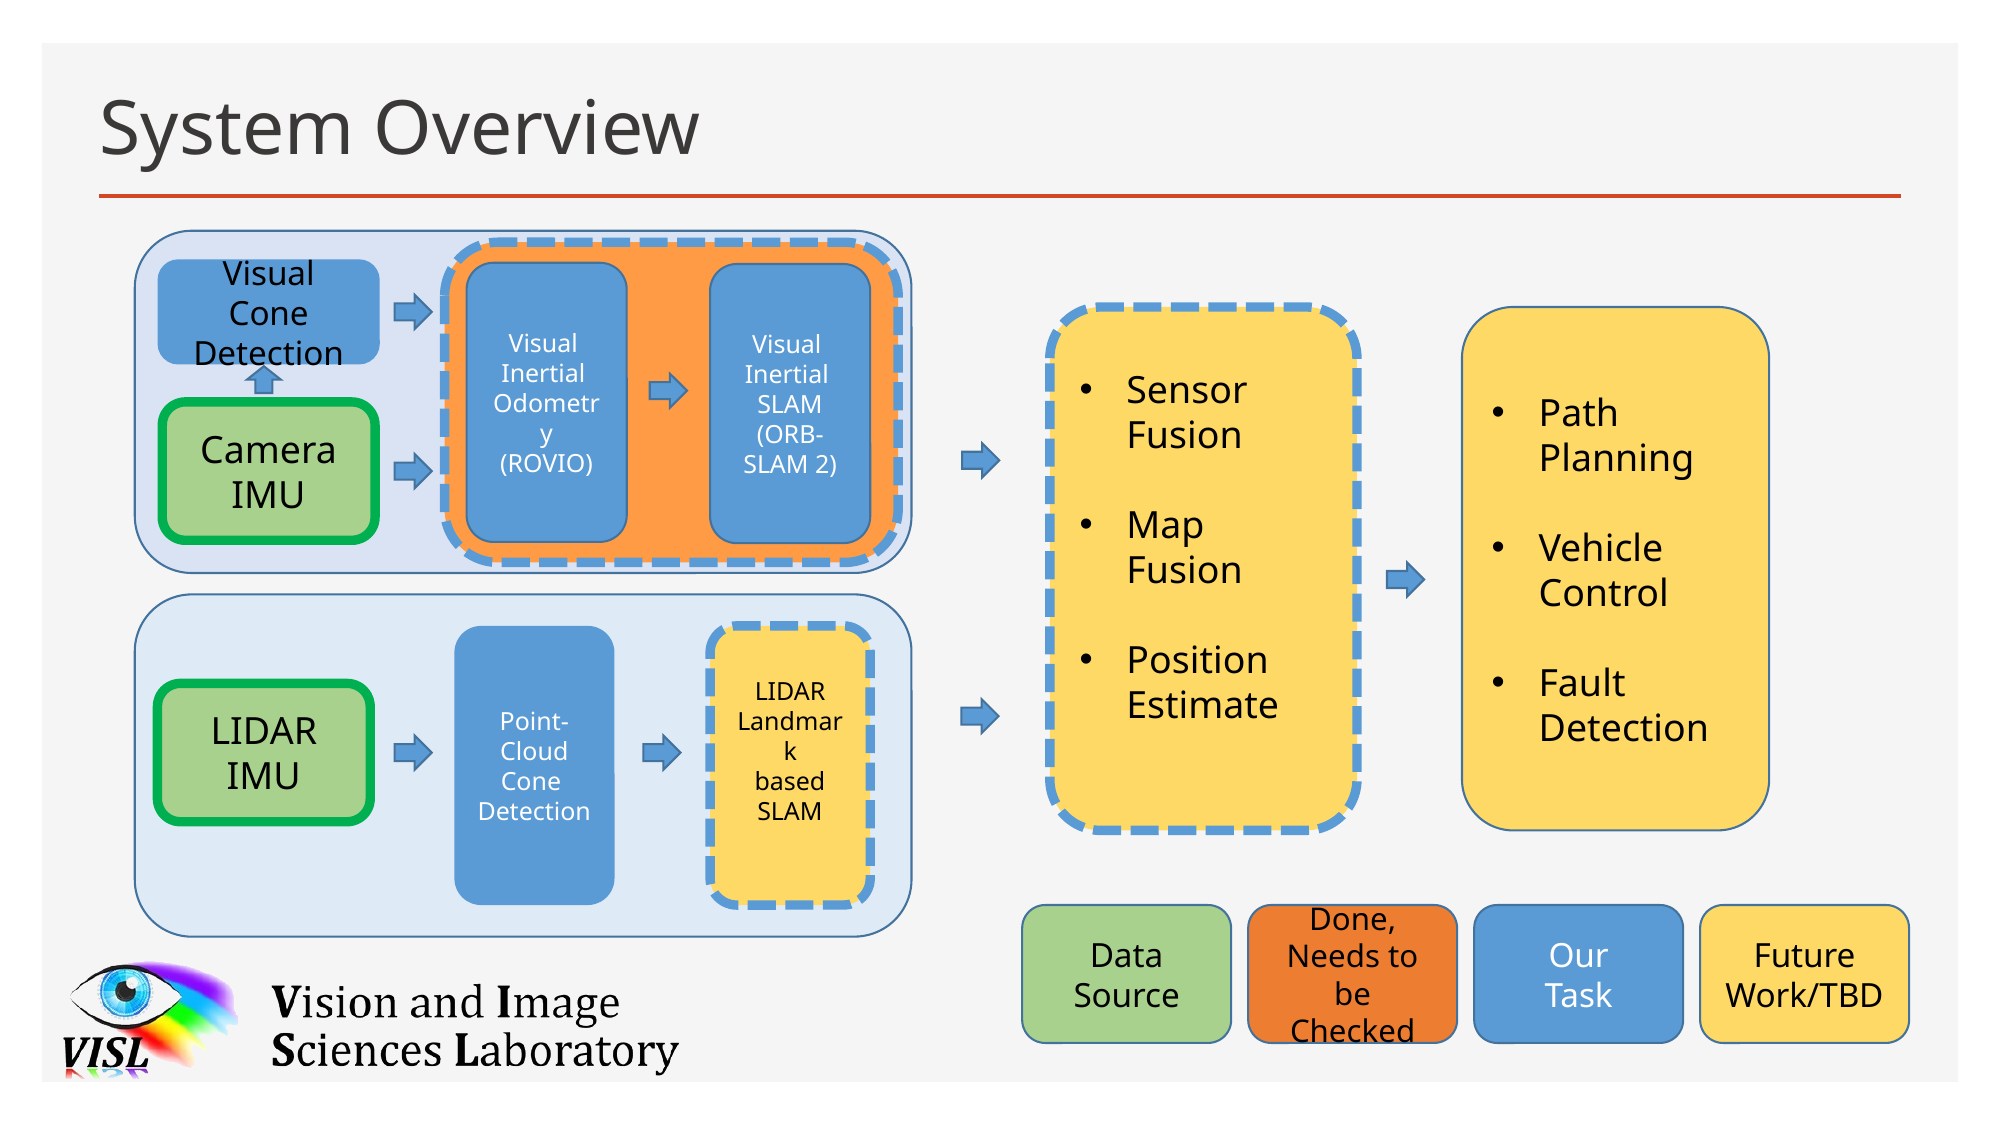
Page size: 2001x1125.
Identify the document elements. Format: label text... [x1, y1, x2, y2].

text_box [642, 733, 682, 773]
text_box Data Source [1021, 903, 1233, 1045]
text_box [1385, 560, 1426, 600]
text_box [960, 696, 1001, 736]
text_box Visual Inertial Odometry (ROVIO) [465, 261, 628, 543]
text_box [393, 733, 434, 773]
text_box LIDAR Landmark based SLAM [709, 624, 872, 907]
text_box Our Task [1473, 903, 1685, 1045]
text_box [393, 292, 434, 332]
text_box [133, 229, 913, 575]
text_box Visual Inertial SLAM (ORB-SLAM 2) [709, 262, 872, 545]
text_box LIDAR IMU [156, 682, 372, 823]
picture [41, 957, 686, 1083]
text_box Point-Cloud Cone Detection [453, 624, 616, 907]
text_box [133, 593, 913, 938]
list System Overview [84, 72, 1641, 178]
text_box [393, 451, 434, 491]
text_box [244, 364, 284, 395]
text_box [648, 371, 689, 411]
text_box Camera IMU [161, 400, 377, 542]
text_box [443, 241, 900, 564]
text_box [961, 440, 1001, 480]
text_box Future Work/TBD [1699, 903, 1911, 1045]
text_box Visual Cone Detection [161, 263, 377, 361]
text_box Sensor Fusion Map Fusion Position Estimate [1048, 305, 1359, 832]
text_box Done, Needs to be Checked [1247, 903, 1459, 1045]
text_box Path Planning Vehicle Control Fault Detection [1460, 305, 1771, 832]
